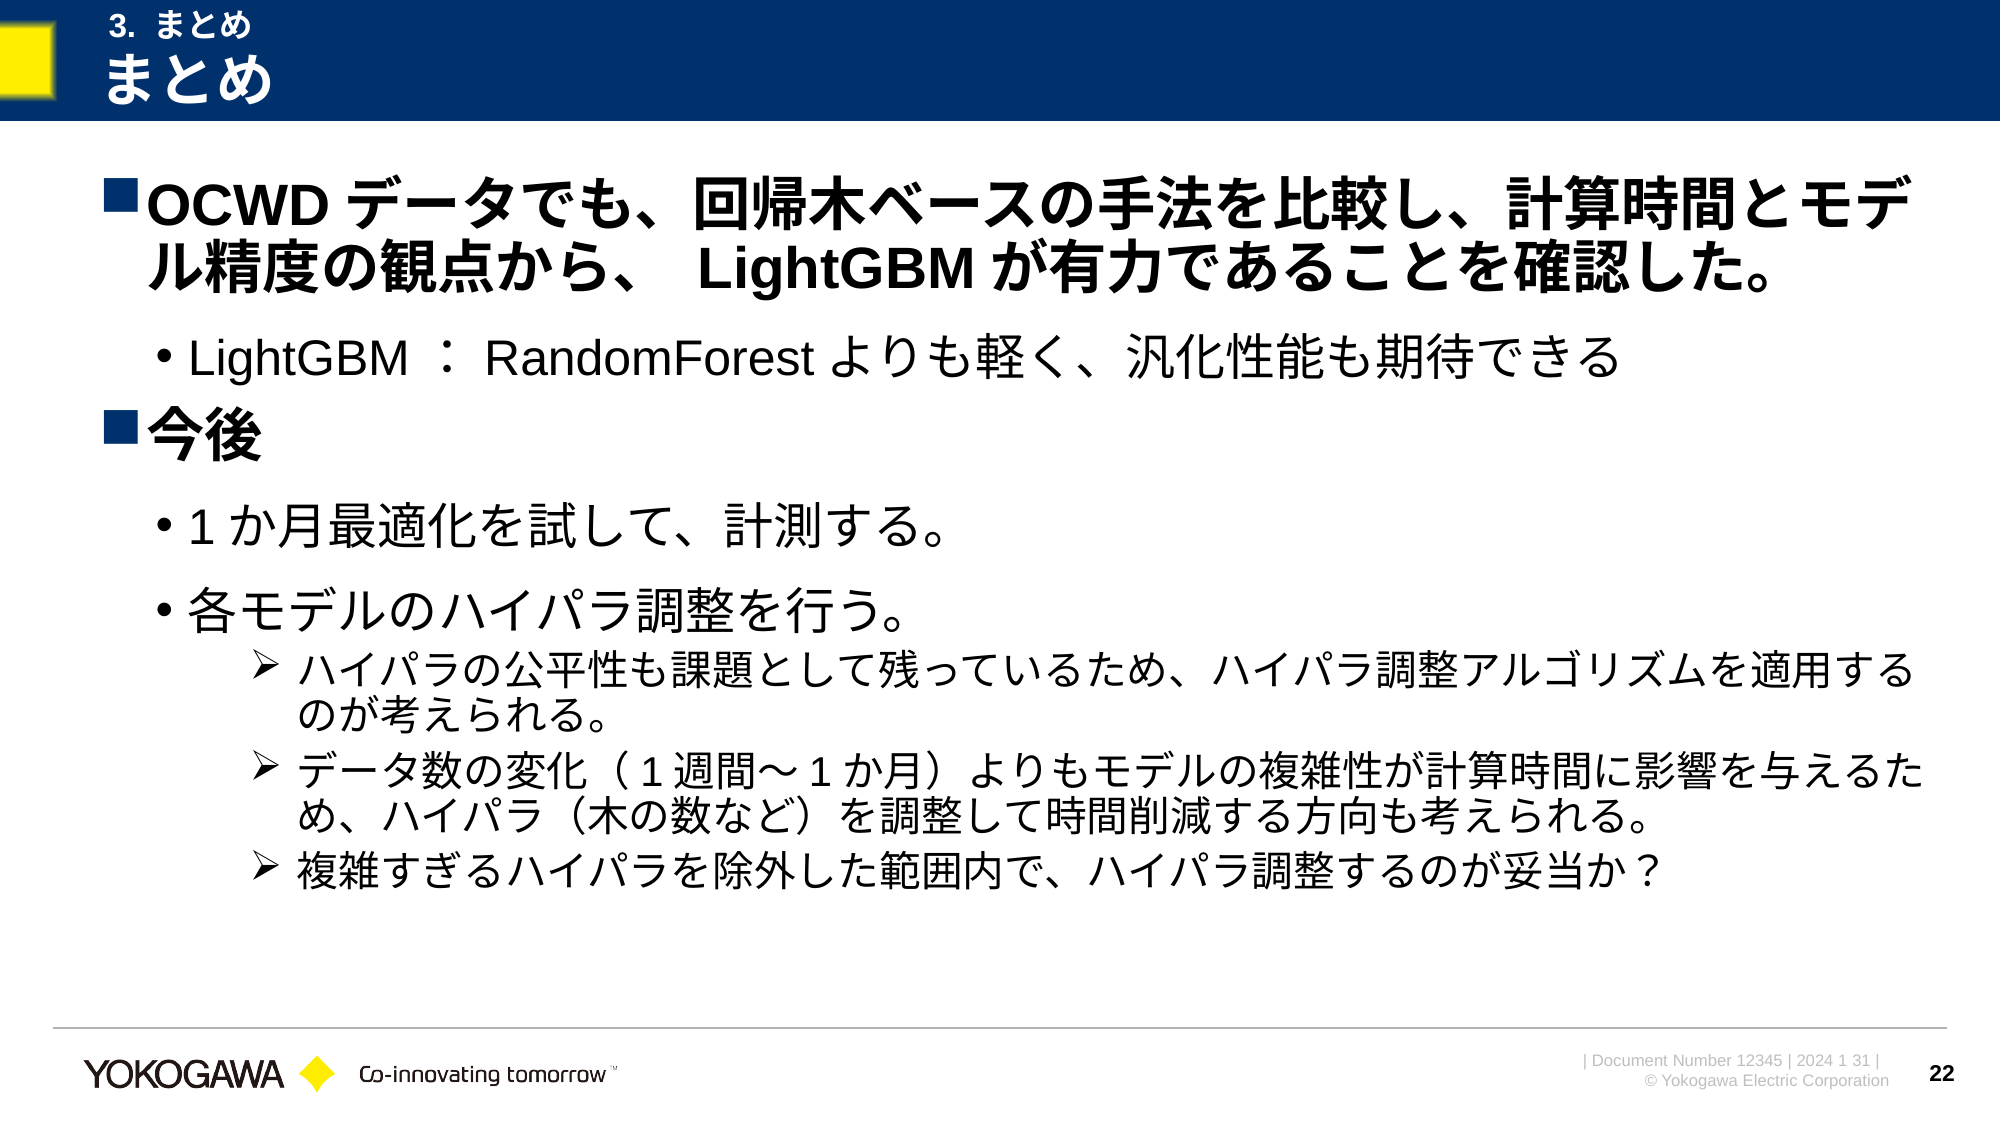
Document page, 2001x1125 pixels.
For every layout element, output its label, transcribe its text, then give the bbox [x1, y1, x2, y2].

text_box OCWDデータでも、回帰木ベースの手法を比較し、計算時間とモデル精度の観点から、 LightGBMが有力であることを確認した。 LightGBM：RandomForestよりも軽く、汎化性能も期待できる 今後 1か月最適化を試して、計測する。 各モデルのハイパラ調整を行う。 ハイパラの公平性も課題として残っているため、ハイパラ調整アルゴリズムを適用するのが考えられる。 データ数の変化（1週間～1か月）よりもモデルの複雑性が計算時間に影響を与えるため、ハイパラ（木の数など）を調整して時間削減する方向も考えられる。 複雑すぎるハイパラを除外した範囲内で、ハイパラ調整するのが妥当か？ [84, 167, 1970, 257]
picture [0, 6, 69, 115]
text_box 3. まとめ [93, 0, 1175, 52]
slide_number 22 [1904, 1042, 1970, 1103]
picture [83, 1055, 617, 1093]
title まとめ [84, 40, 1955, 126]
